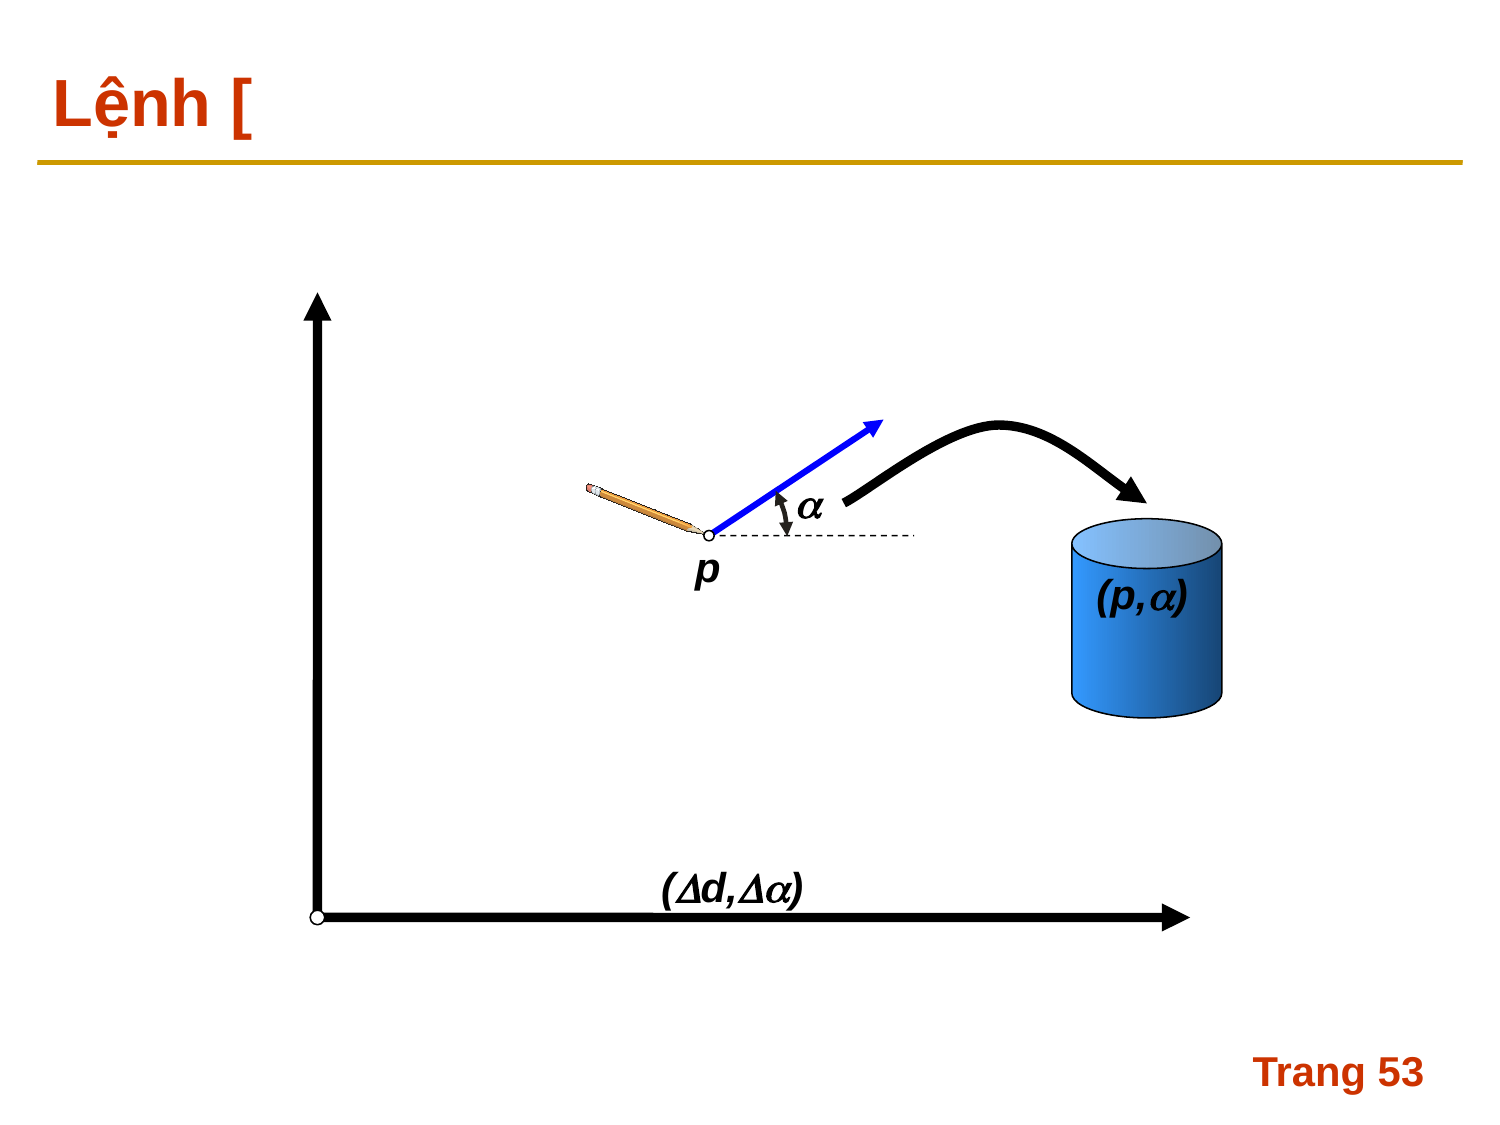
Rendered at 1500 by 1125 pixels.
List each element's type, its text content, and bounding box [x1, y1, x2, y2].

text_box [798, 419, 884, 476]
text_box [311, 292, 324, 910]
text_box [775, 490, 793, 537]
text_box  [794, 476, 821, 527]
text_box [1071, 518, 1222, 718]
text_box (d,) [646, 853, 819, 918]
slide_number Trang 53 [1237, 1037, 1463, 1113]
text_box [584, 482, 709, 536]
text_box [310, 910, 325, 925]
text_box p [695, 540, 721, 591]
text_box [703, 530, 715, 540]
text_box [819, 911, 1191, 924]
text_box (p,) [1081, 560, 1203, 626]
title Lệnh [ [37, 50, 1463, 150]
text_box [843, 424, 1147, 504]
